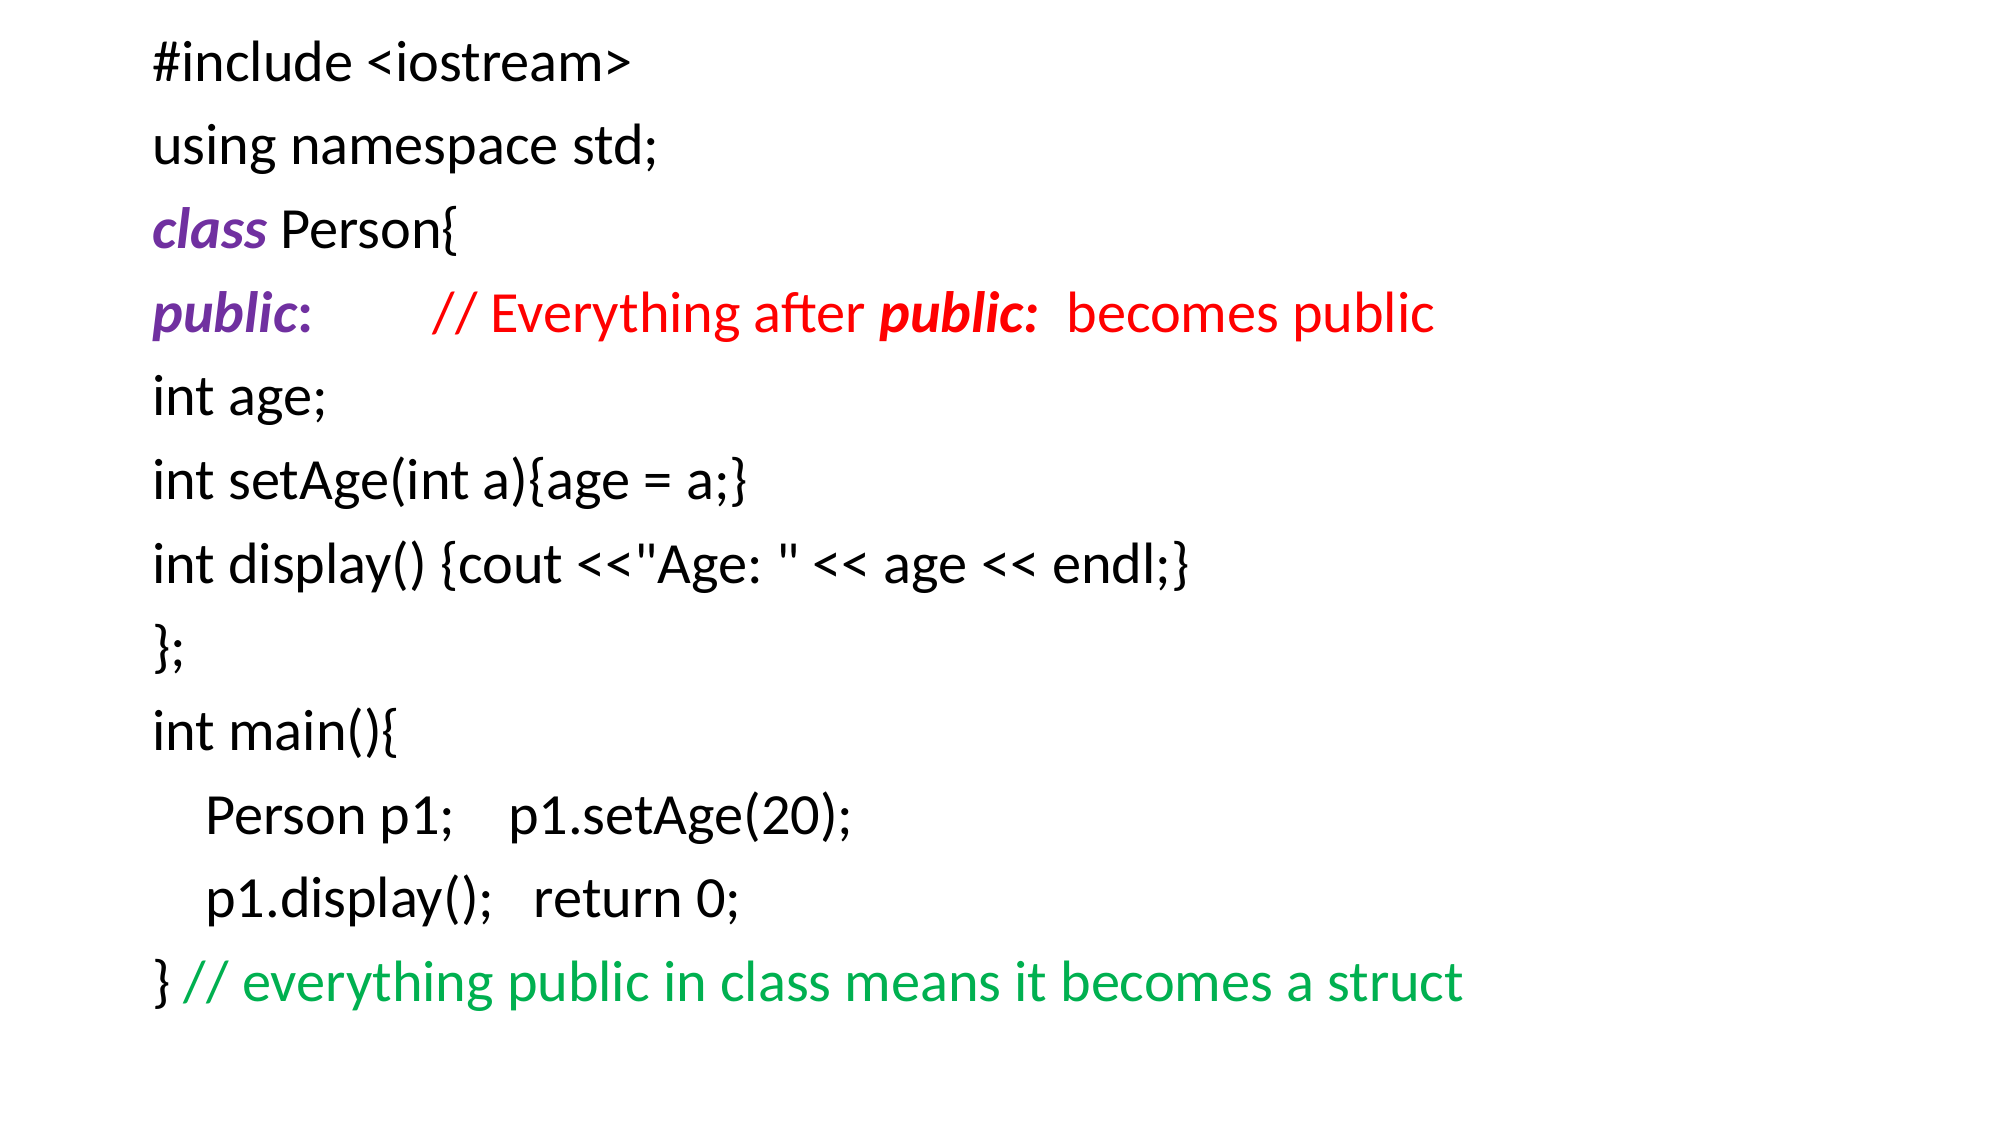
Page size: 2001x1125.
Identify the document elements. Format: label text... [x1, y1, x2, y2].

list #include <iostream> using namespace std; class Person{ public: // Everything after public: becomes public int age; int setAge(int a){age = a;} int display() {cout <<"Age: " << age << endl;} }; int main(){ Person p1; p1.setAge(20); p1.display(); return 0; } // everything public in class means it becomes a struct [137, 23, 1863, 1125]
